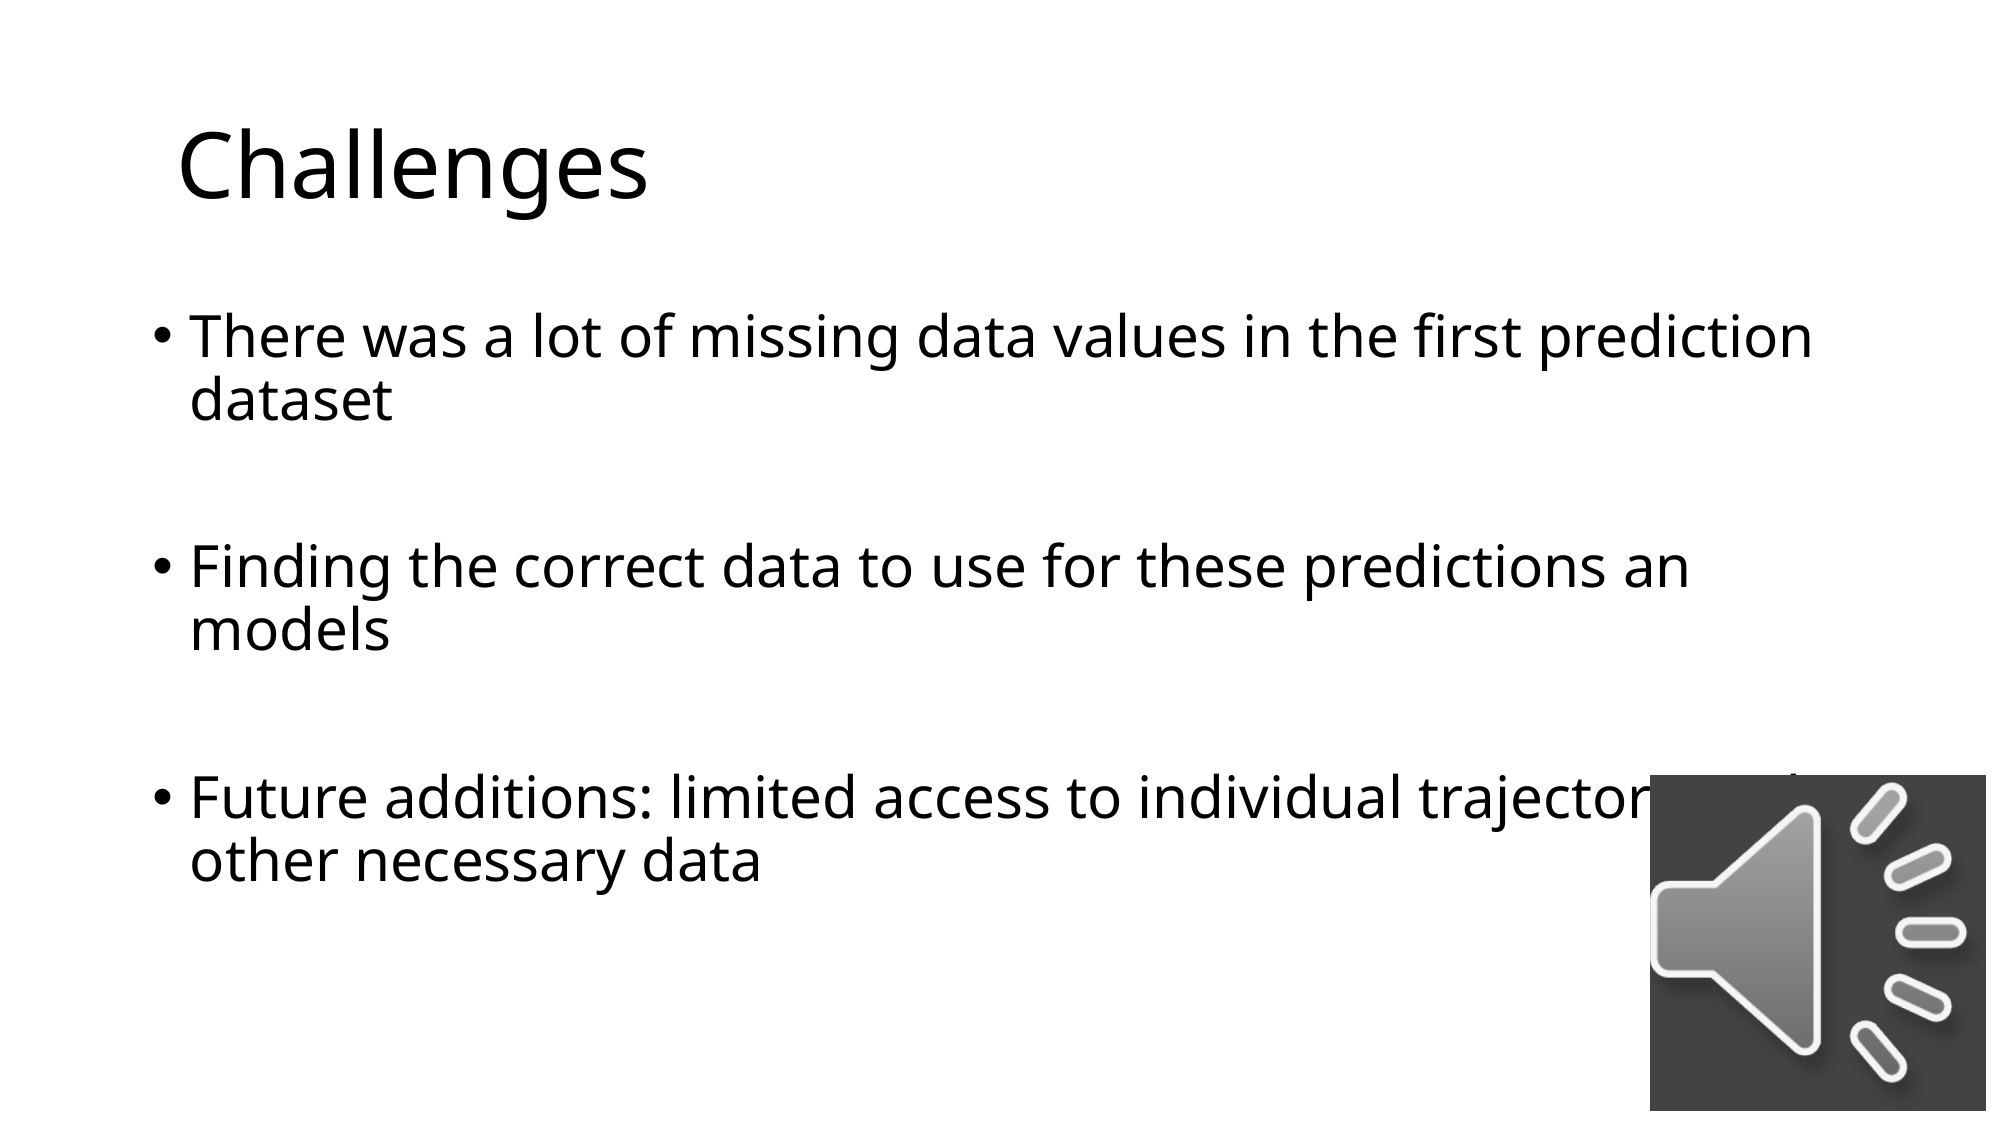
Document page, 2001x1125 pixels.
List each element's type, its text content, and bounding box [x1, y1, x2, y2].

picture [1648, 773, 1987, 1112]
list There was a lot of missing data values in the first prediction dataset Finding the correct data to use for these predictions an models Future additions: limited access to individual trajectory and other necessary data [137, 299, 1863, 1014]
title Challenges [137, 59, 1863, 278]
